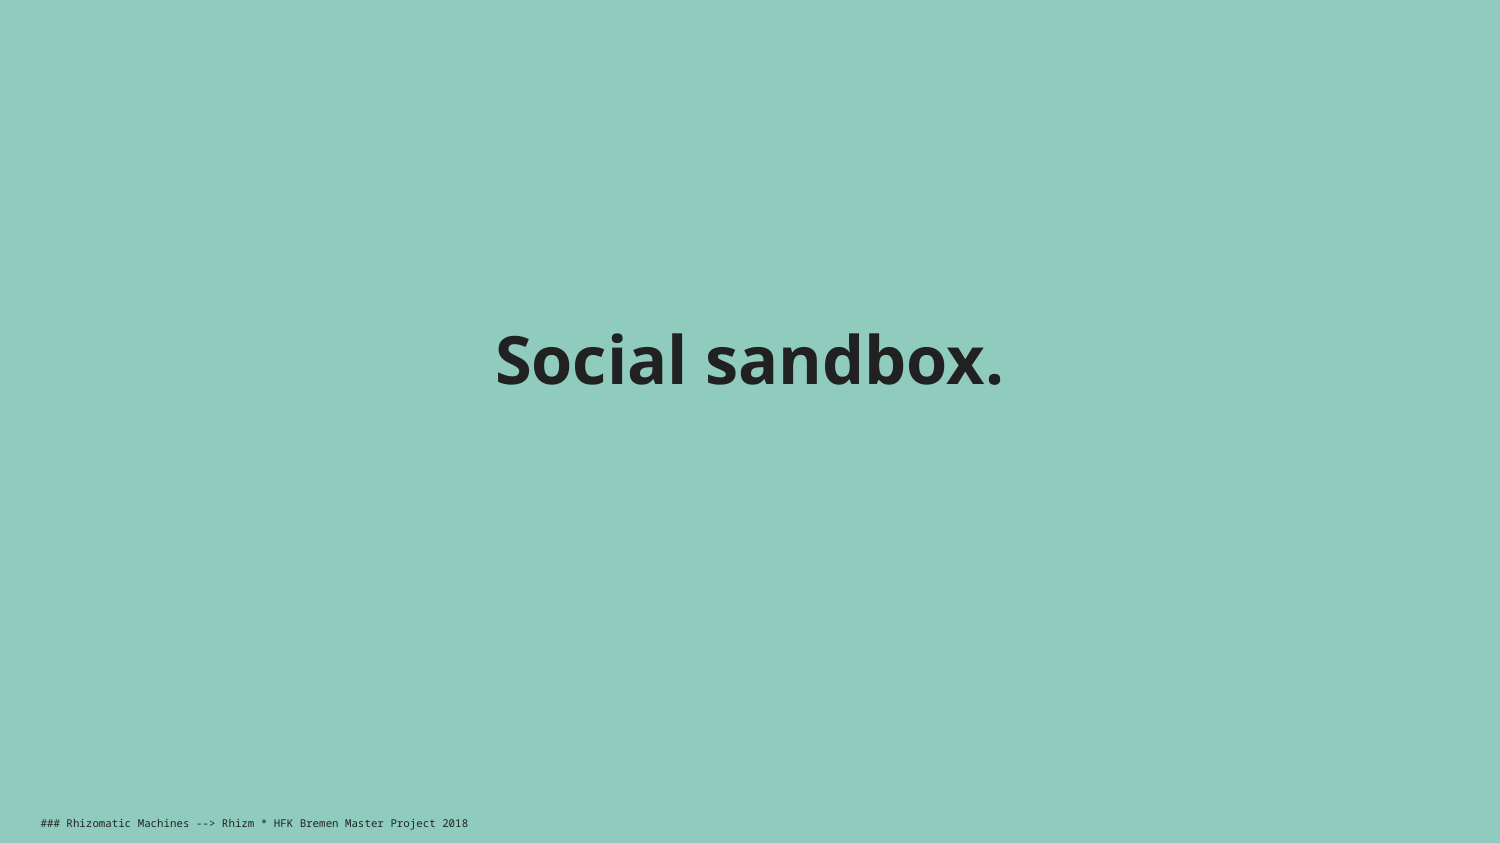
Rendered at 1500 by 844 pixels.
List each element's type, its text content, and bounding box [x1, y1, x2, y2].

list Social sandbox. [38, 319, 1461, 430]
